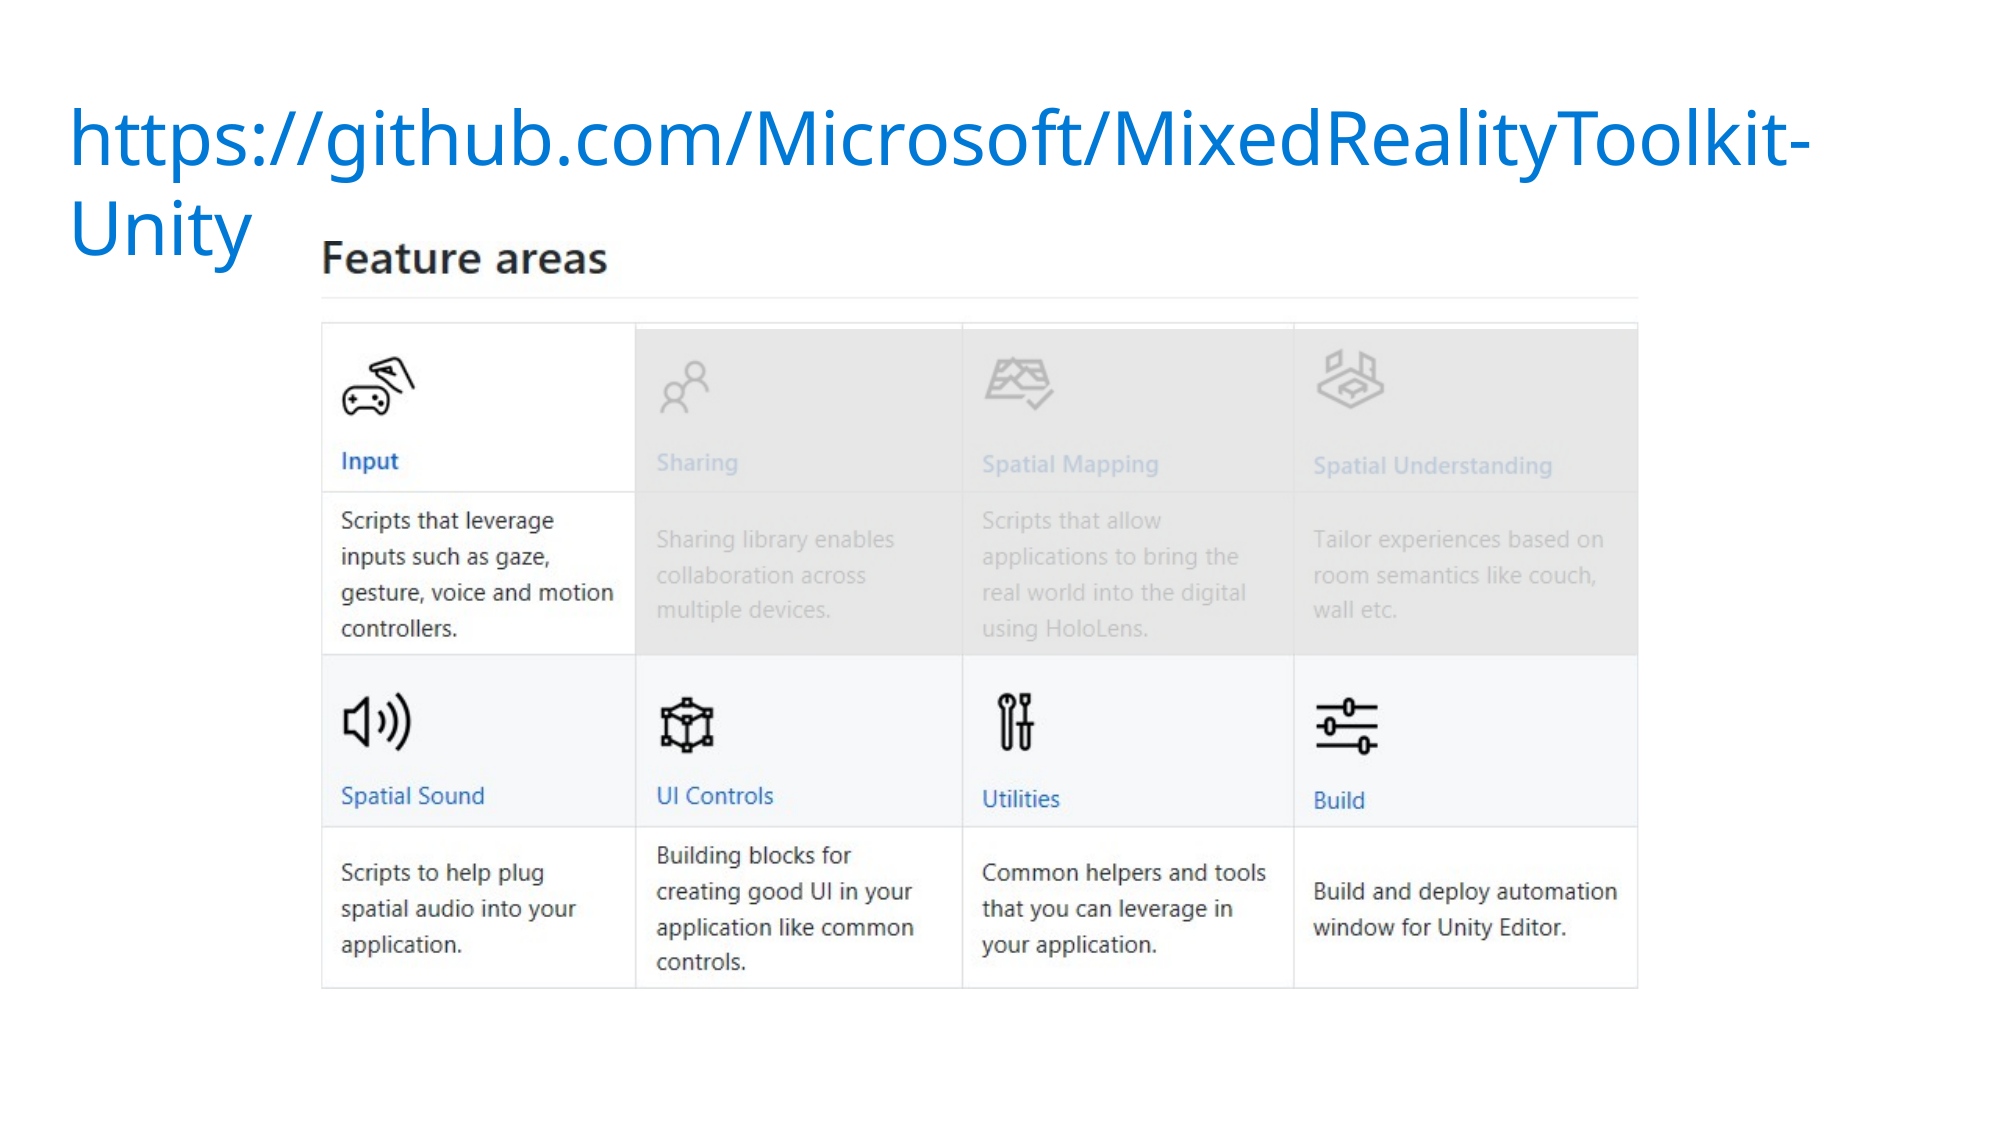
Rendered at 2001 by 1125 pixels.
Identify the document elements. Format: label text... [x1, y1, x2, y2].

text_box [321, 241, 1639, 989]
text_box [634, 329, 1294, 654]
title https://github.com/Microsoft/MixedRealityToolkit-Unity [66, 88, 1908, 279]
text_box [1294, 329, 1639, 654]
